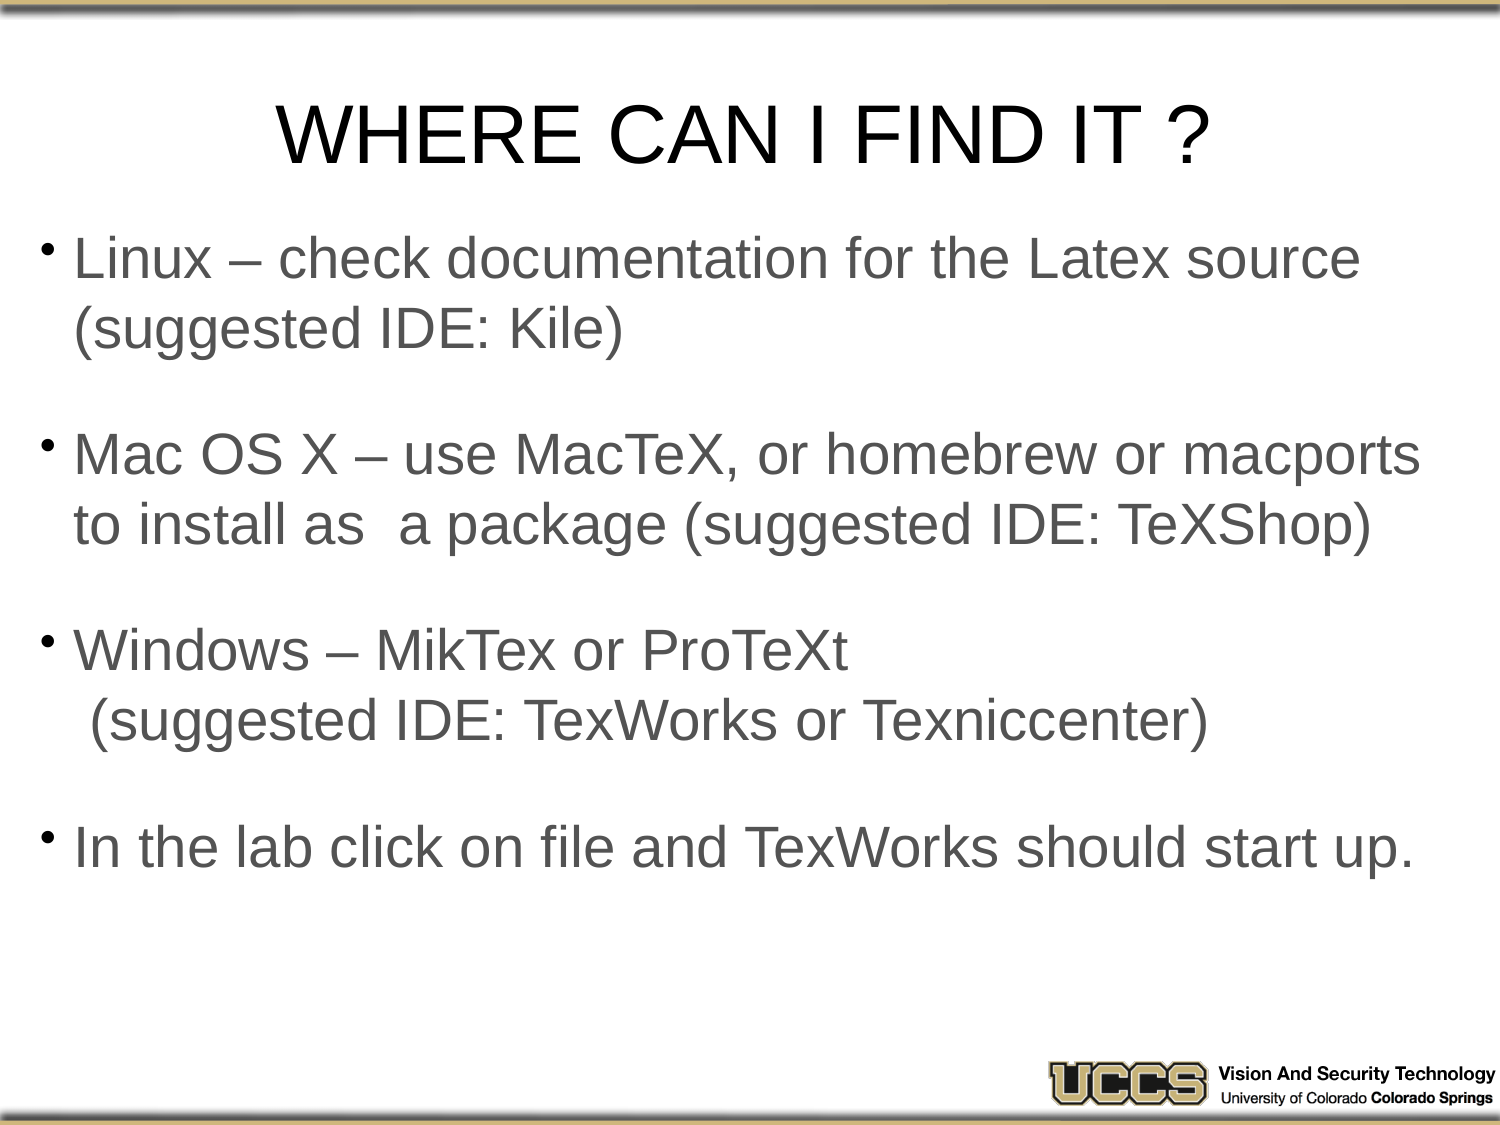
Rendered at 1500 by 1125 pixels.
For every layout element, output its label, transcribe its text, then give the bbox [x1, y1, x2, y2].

list Linux – check documentation for the Latex source (suggested IDE: Kile) Mac OS X – use MacTeX, or homebrew or macports to install as a package (suggested IDE: TeXShop) Windows – MikTex or ProTeXt (suggested IDE: TexWorks or Texniccenter) In the lab click on file and TexWorks should start up. [24, 212, 1463, 1054]
picture [1039, 1053, 1500, 1116]
title WHERE CAN I FIND IT ? [24, 37, 1463, 188]
